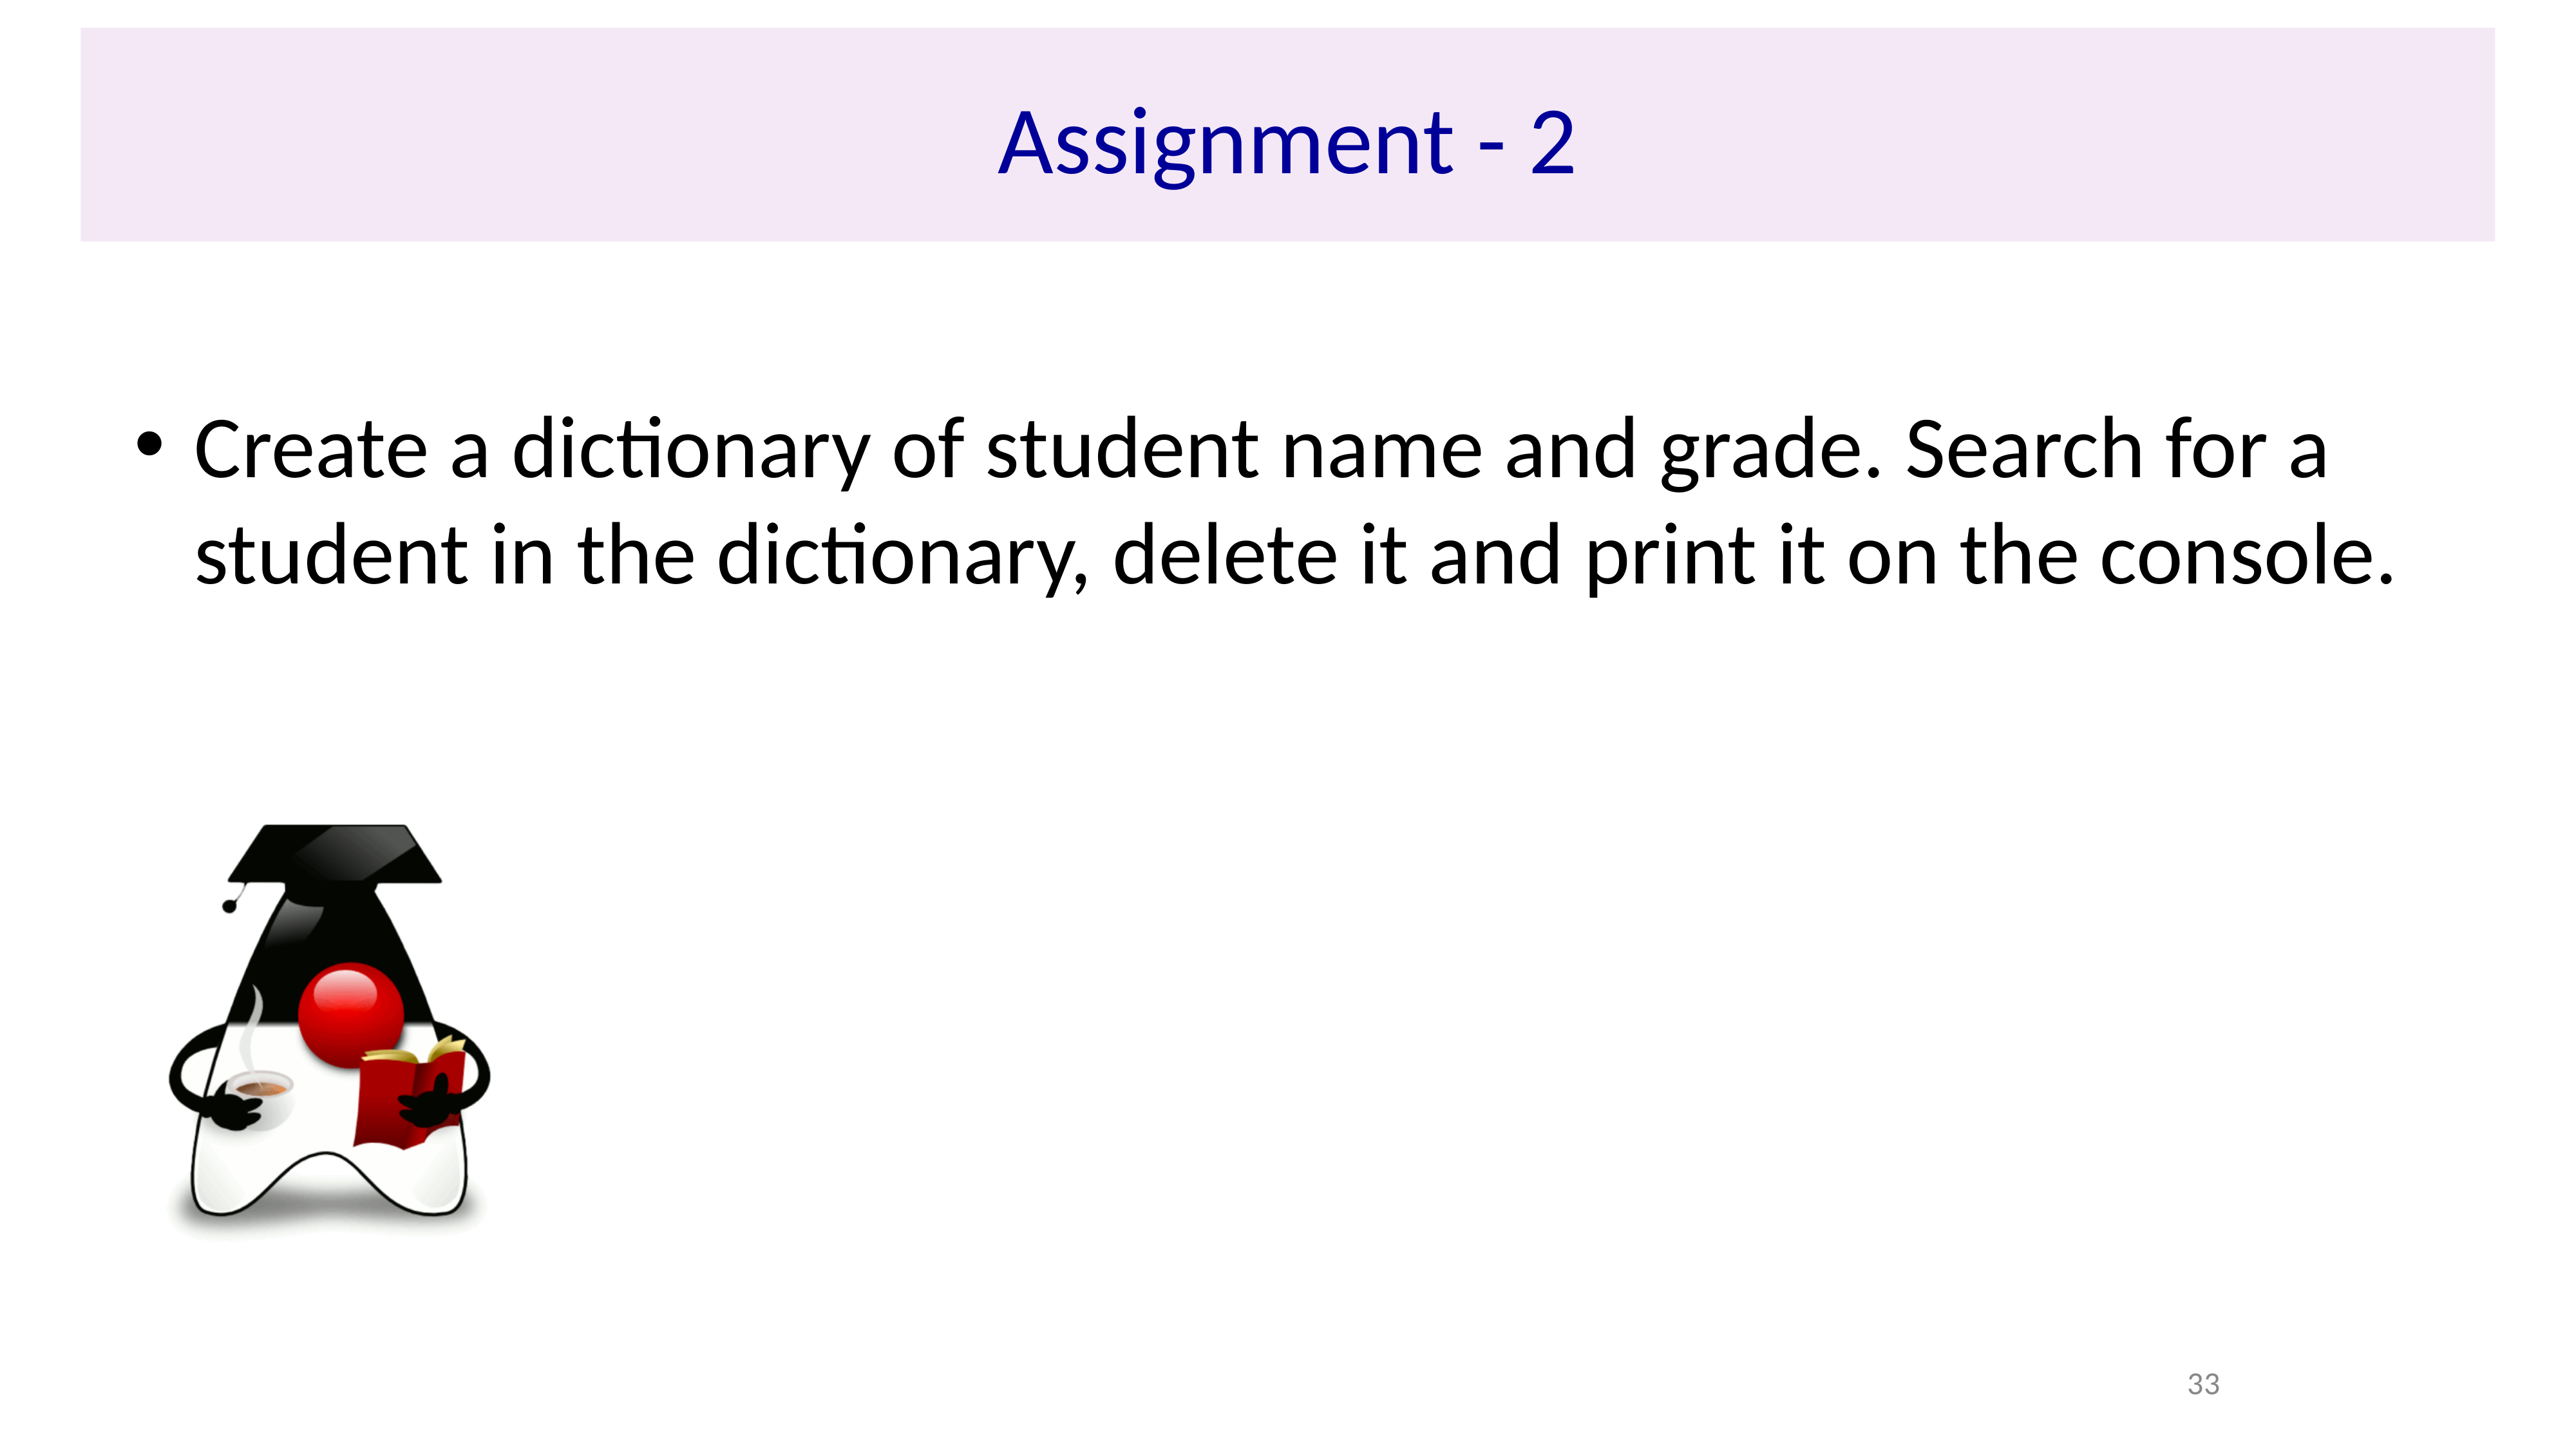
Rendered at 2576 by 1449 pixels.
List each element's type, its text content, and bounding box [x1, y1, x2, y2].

picture [129, 816, 527, 1245]
title Assignment - 2 [80, 28, 2496, 242]
list Create a dictionary of student name and grade. Search for a student in the dictionary, delete it and print it on the console. [88, 275, 2488, 1313]
slide_number 33 [2176, 1356, 2230, 1407]
